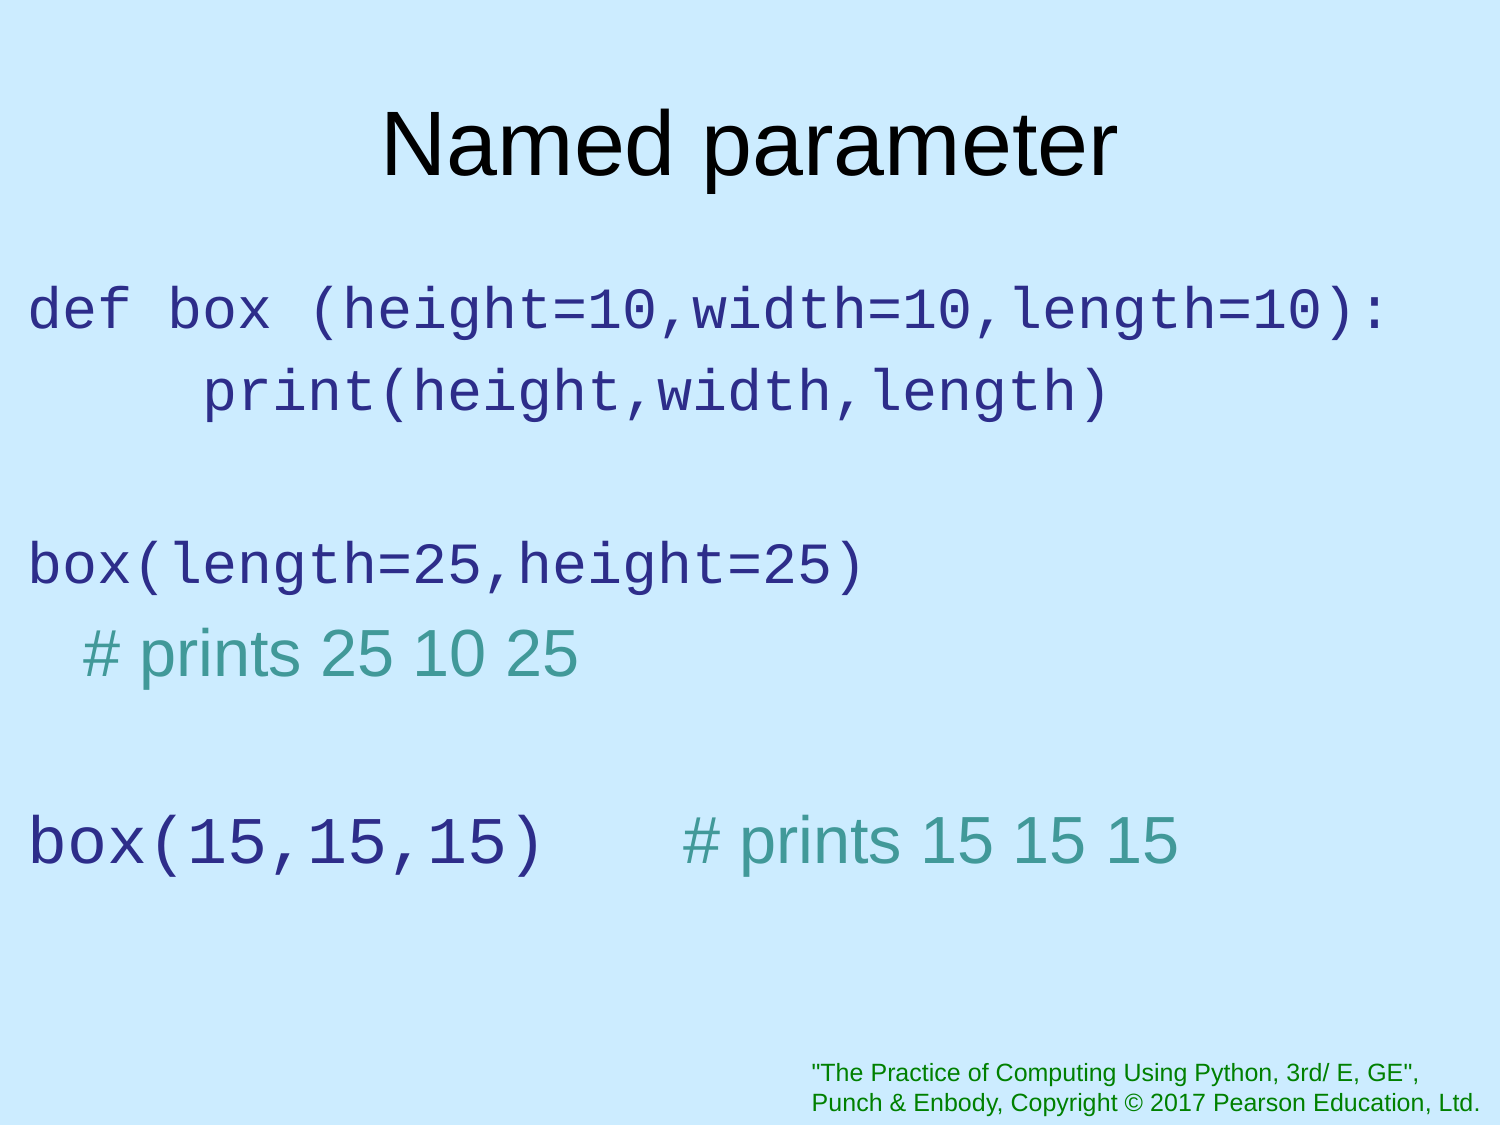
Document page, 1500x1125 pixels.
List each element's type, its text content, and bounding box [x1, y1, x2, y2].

title Named parameter [75, 45, 1425, 233]
list def box (height=10,width=10,length=10): print(height,width,length) box(length=25,height=25) # prints 25 10 25 box(15,15,15) # prints 15 15 15 [12, 262, 1425, 1005]
